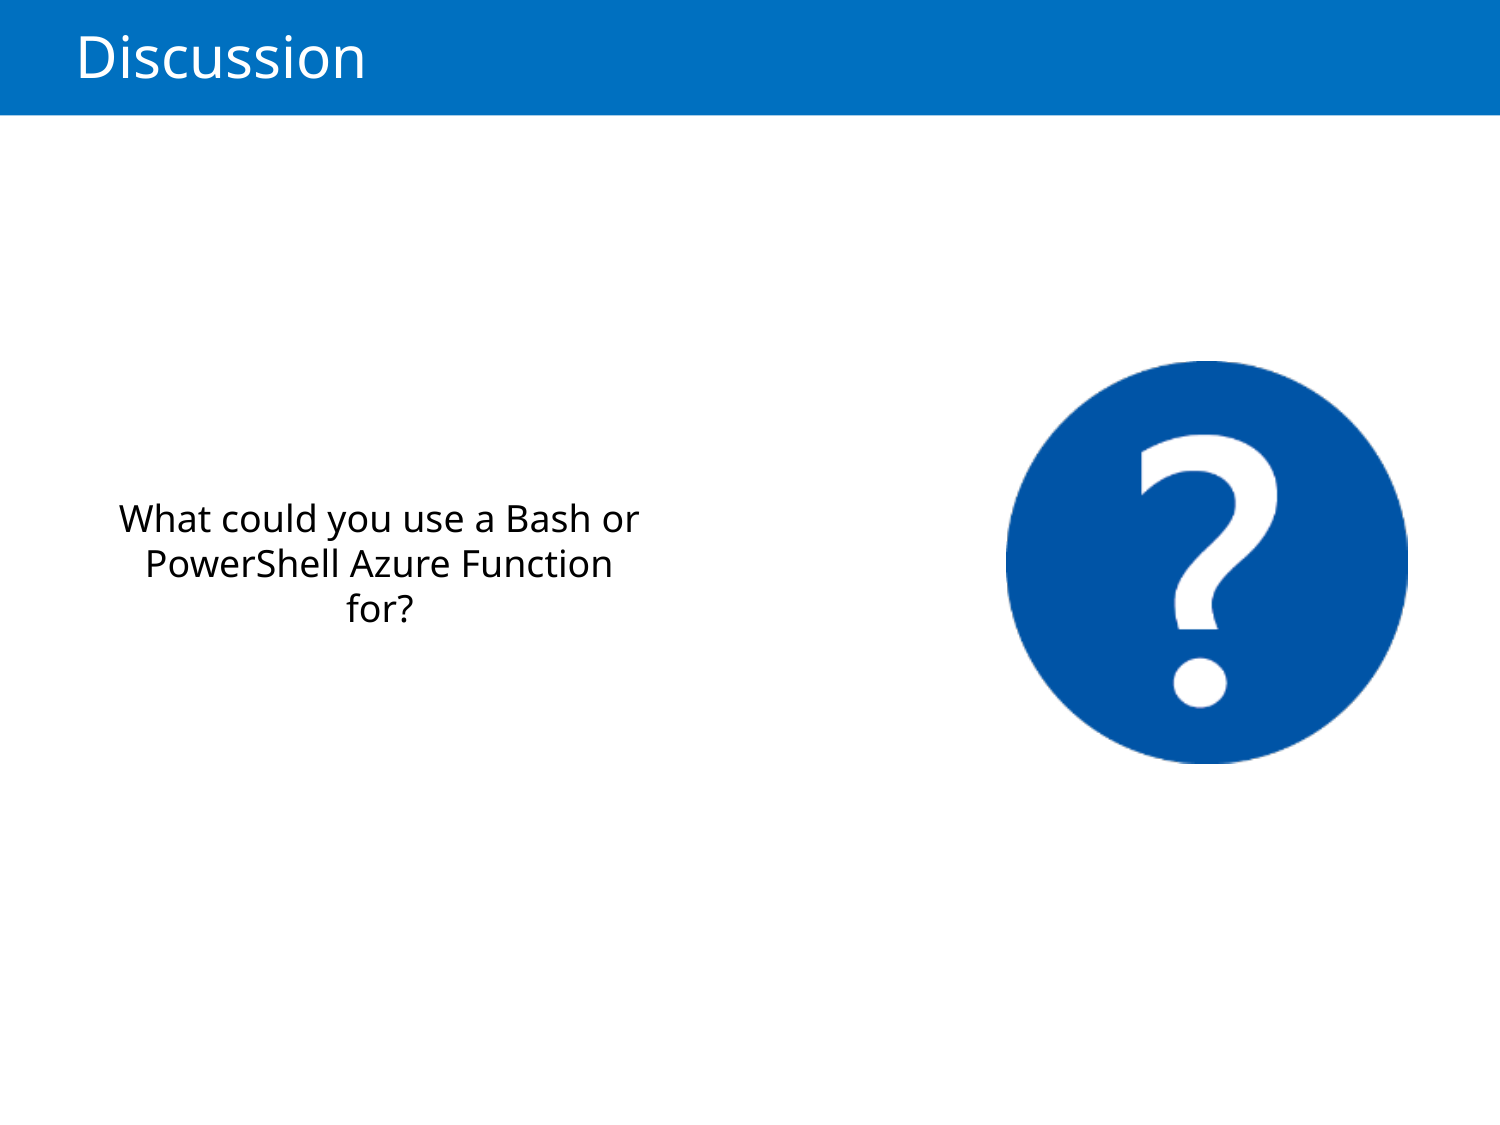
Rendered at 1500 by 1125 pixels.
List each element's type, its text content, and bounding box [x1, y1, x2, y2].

picture [1005, 361, 1409, 764]
title Discussion [75, 0, 1351, 122]
text_box What could you use a Bash or PowerShell Azure Function for? [92, 201, 668, 924]
